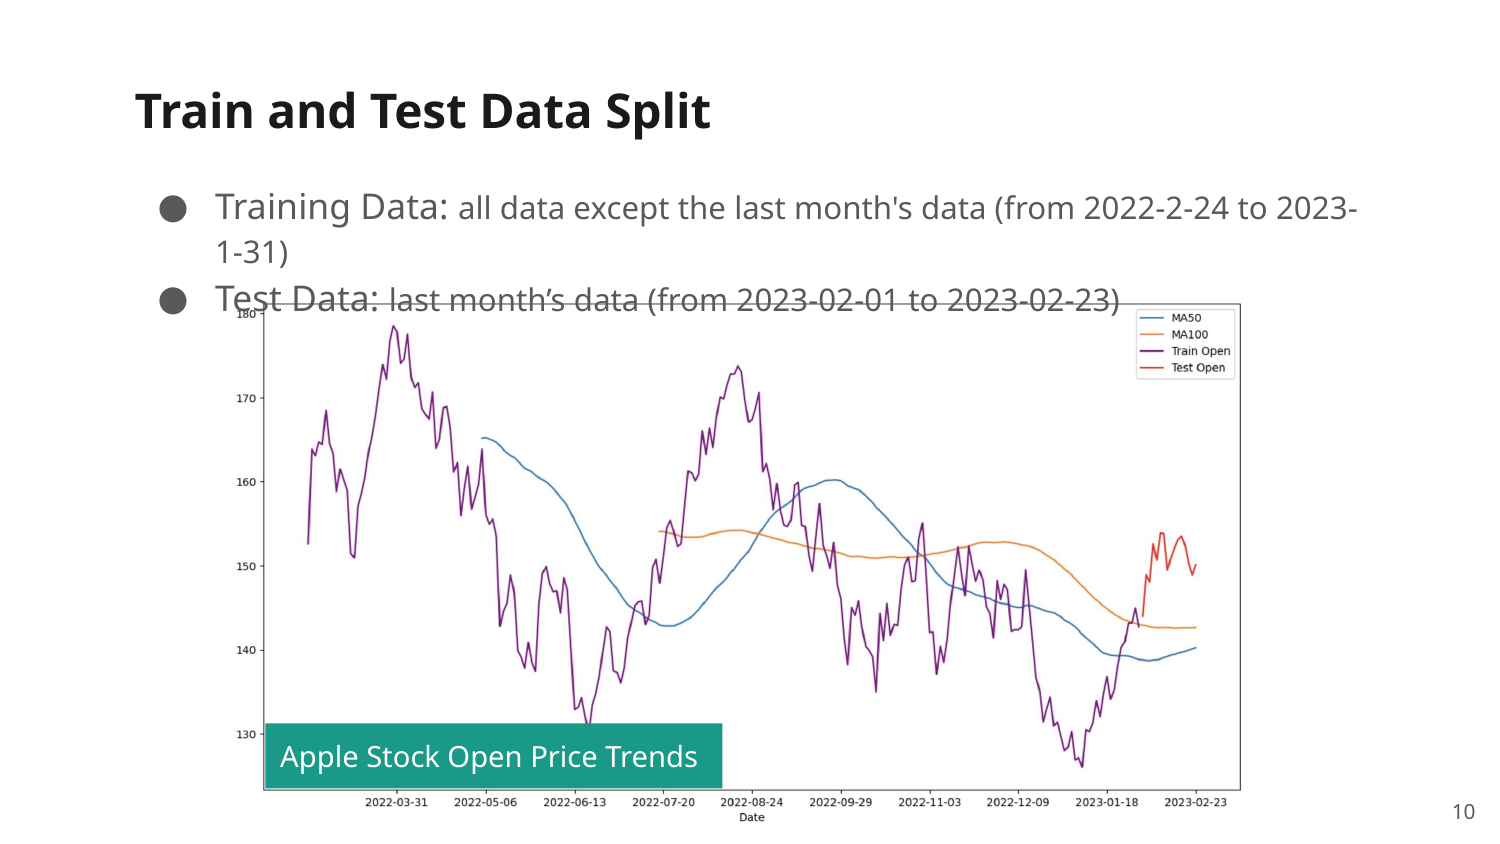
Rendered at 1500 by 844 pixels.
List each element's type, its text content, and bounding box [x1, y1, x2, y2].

slide_number ‹#› [1400, 779, 1491, 844]
title Train and Test Data Split [119, 66, 1381, 155]
text_box Training Data: all data except the last month's data (from 2022-2-24 to 2023-1-31) Test Data: last month’s data (from 2023-02-01 to 2023-02-23) [125, 162, 1398, 334]
picture [208, 295, 1258, 829]
